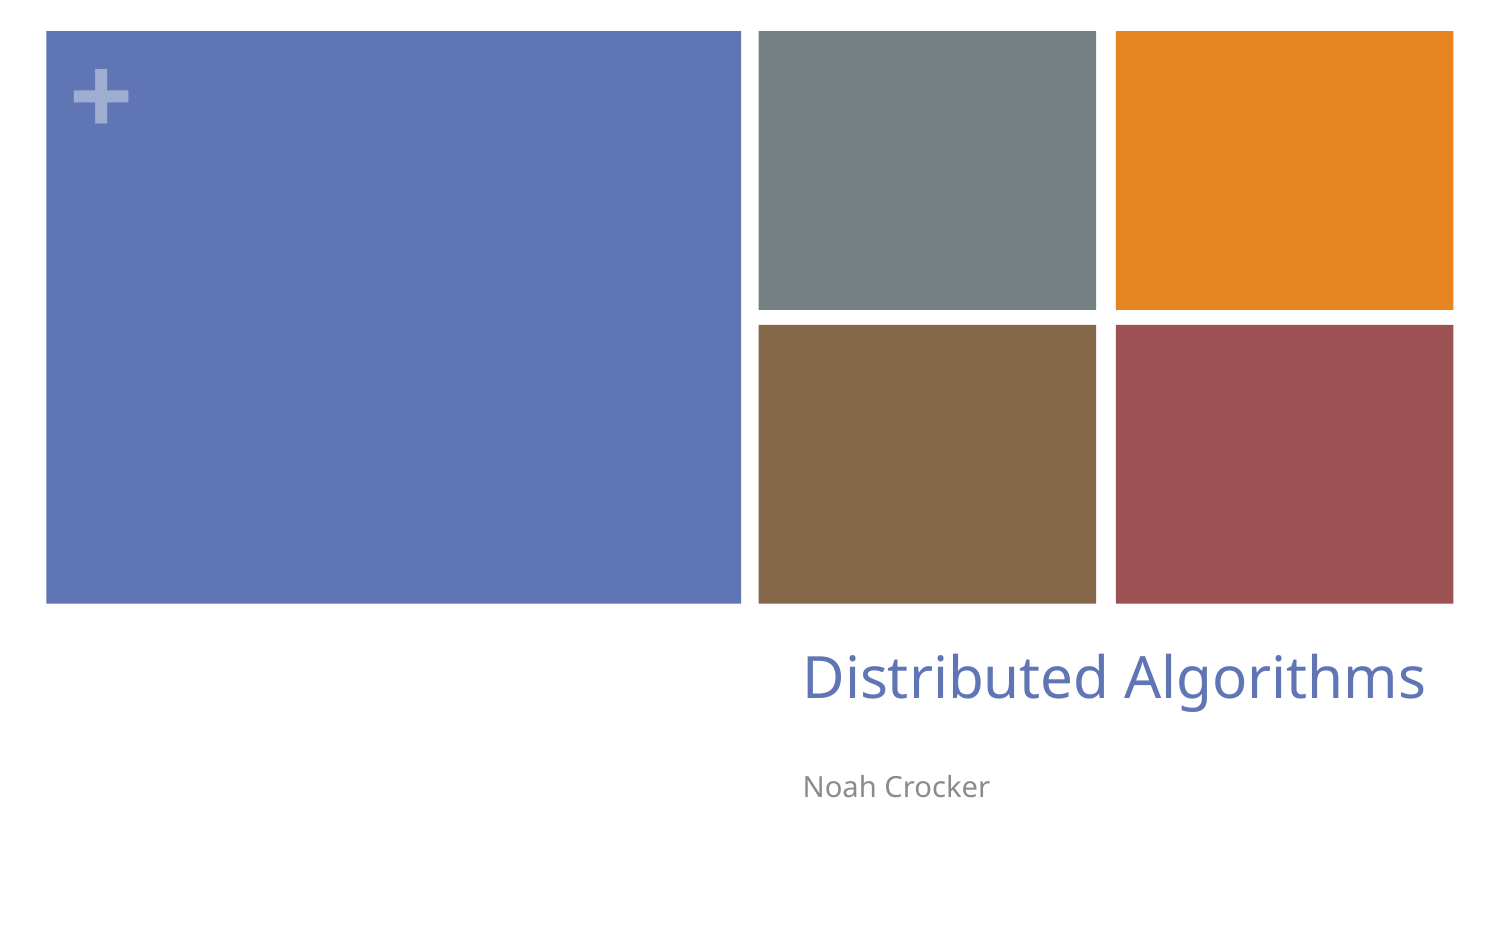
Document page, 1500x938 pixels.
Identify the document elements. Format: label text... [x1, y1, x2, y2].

title Distributed Algorithms [787, 632, 1450, 760]
subtitle Noah Crocker [787, 760, 1450, 863]
